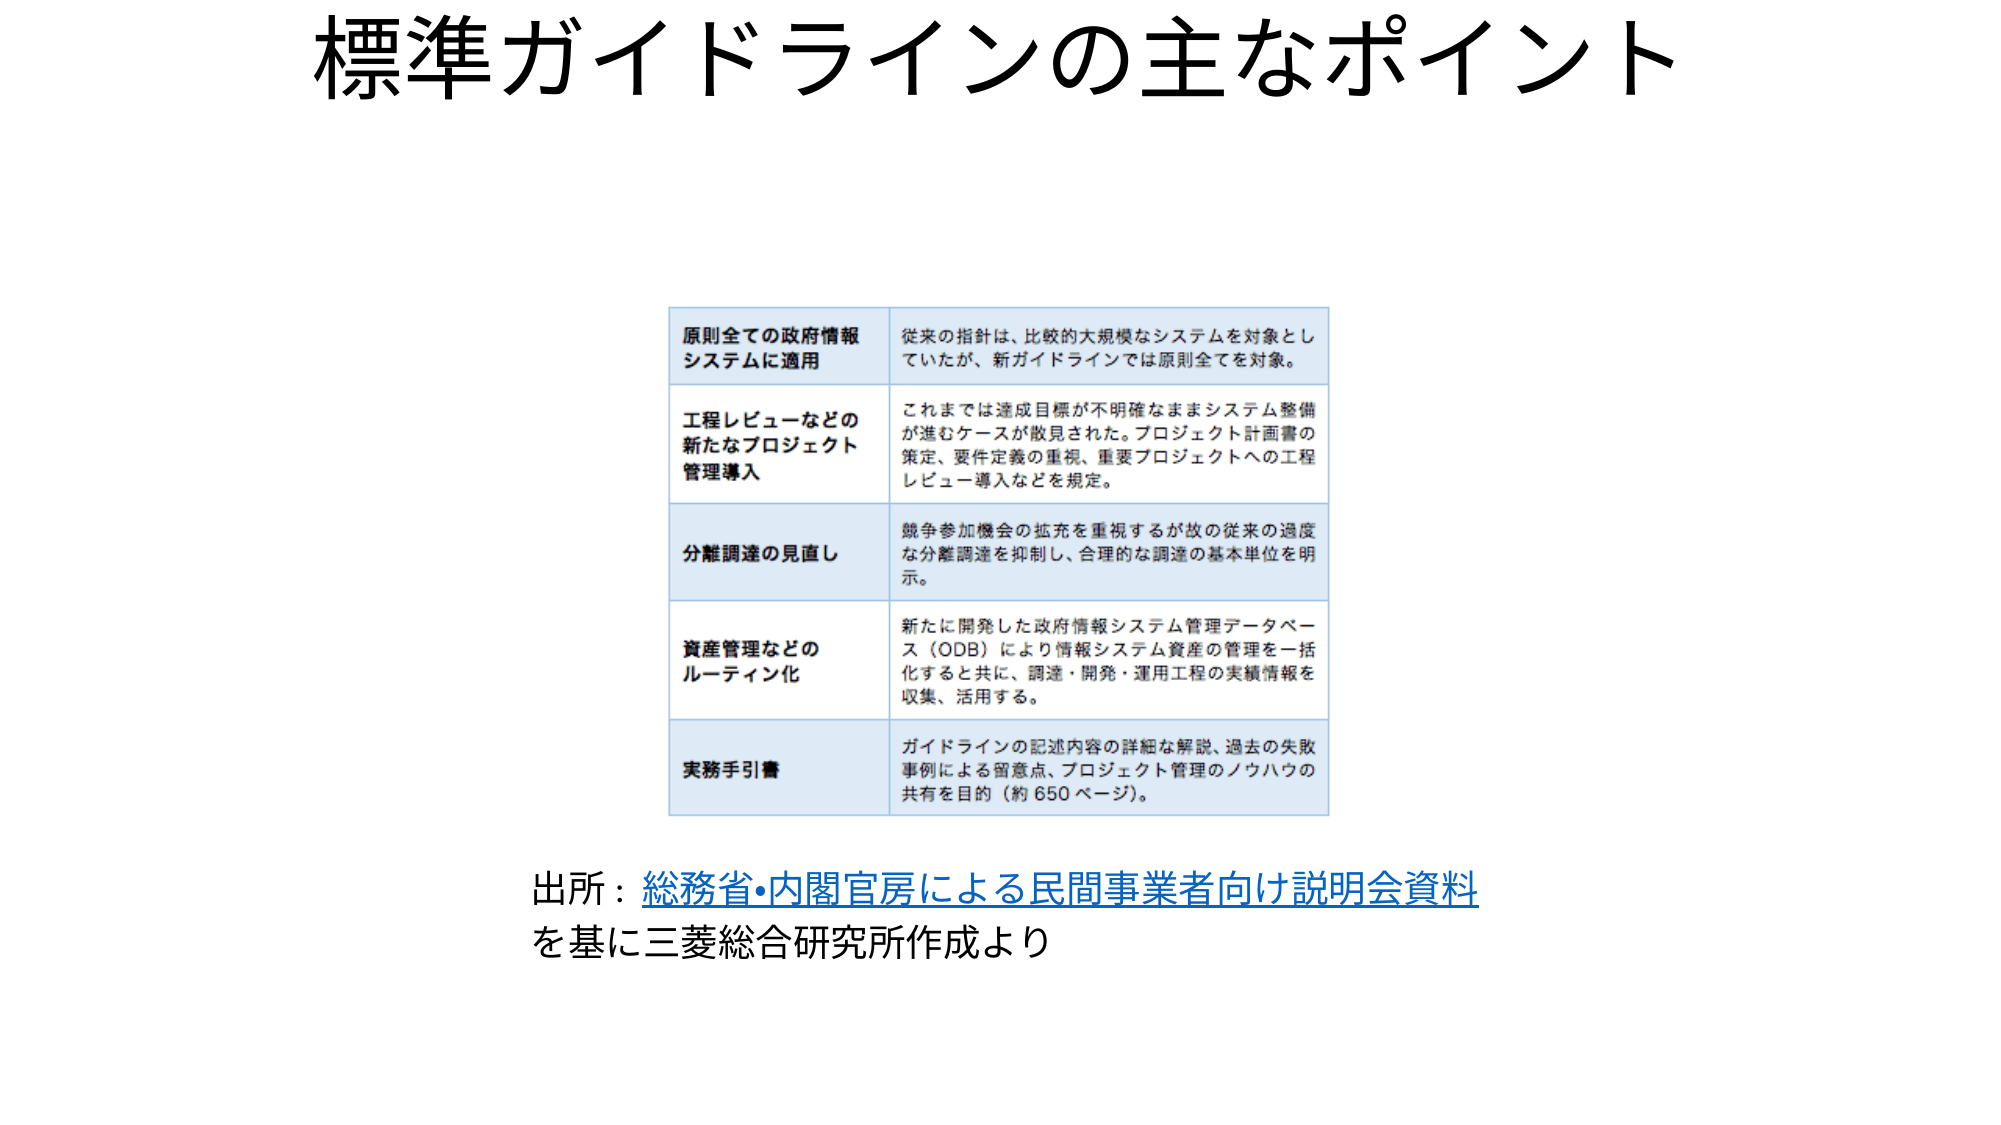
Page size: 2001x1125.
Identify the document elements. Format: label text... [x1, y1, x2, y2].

title 標準ガイドラインの主なポイント [13, 5, 1987, 120]
text_box 出所: 総務省・内閣官房による民間事業者向け説明会資料を基に三菱総合研究所作成より [516, 857, 1516, 972]
picture [664, 304, 1336, 821]
